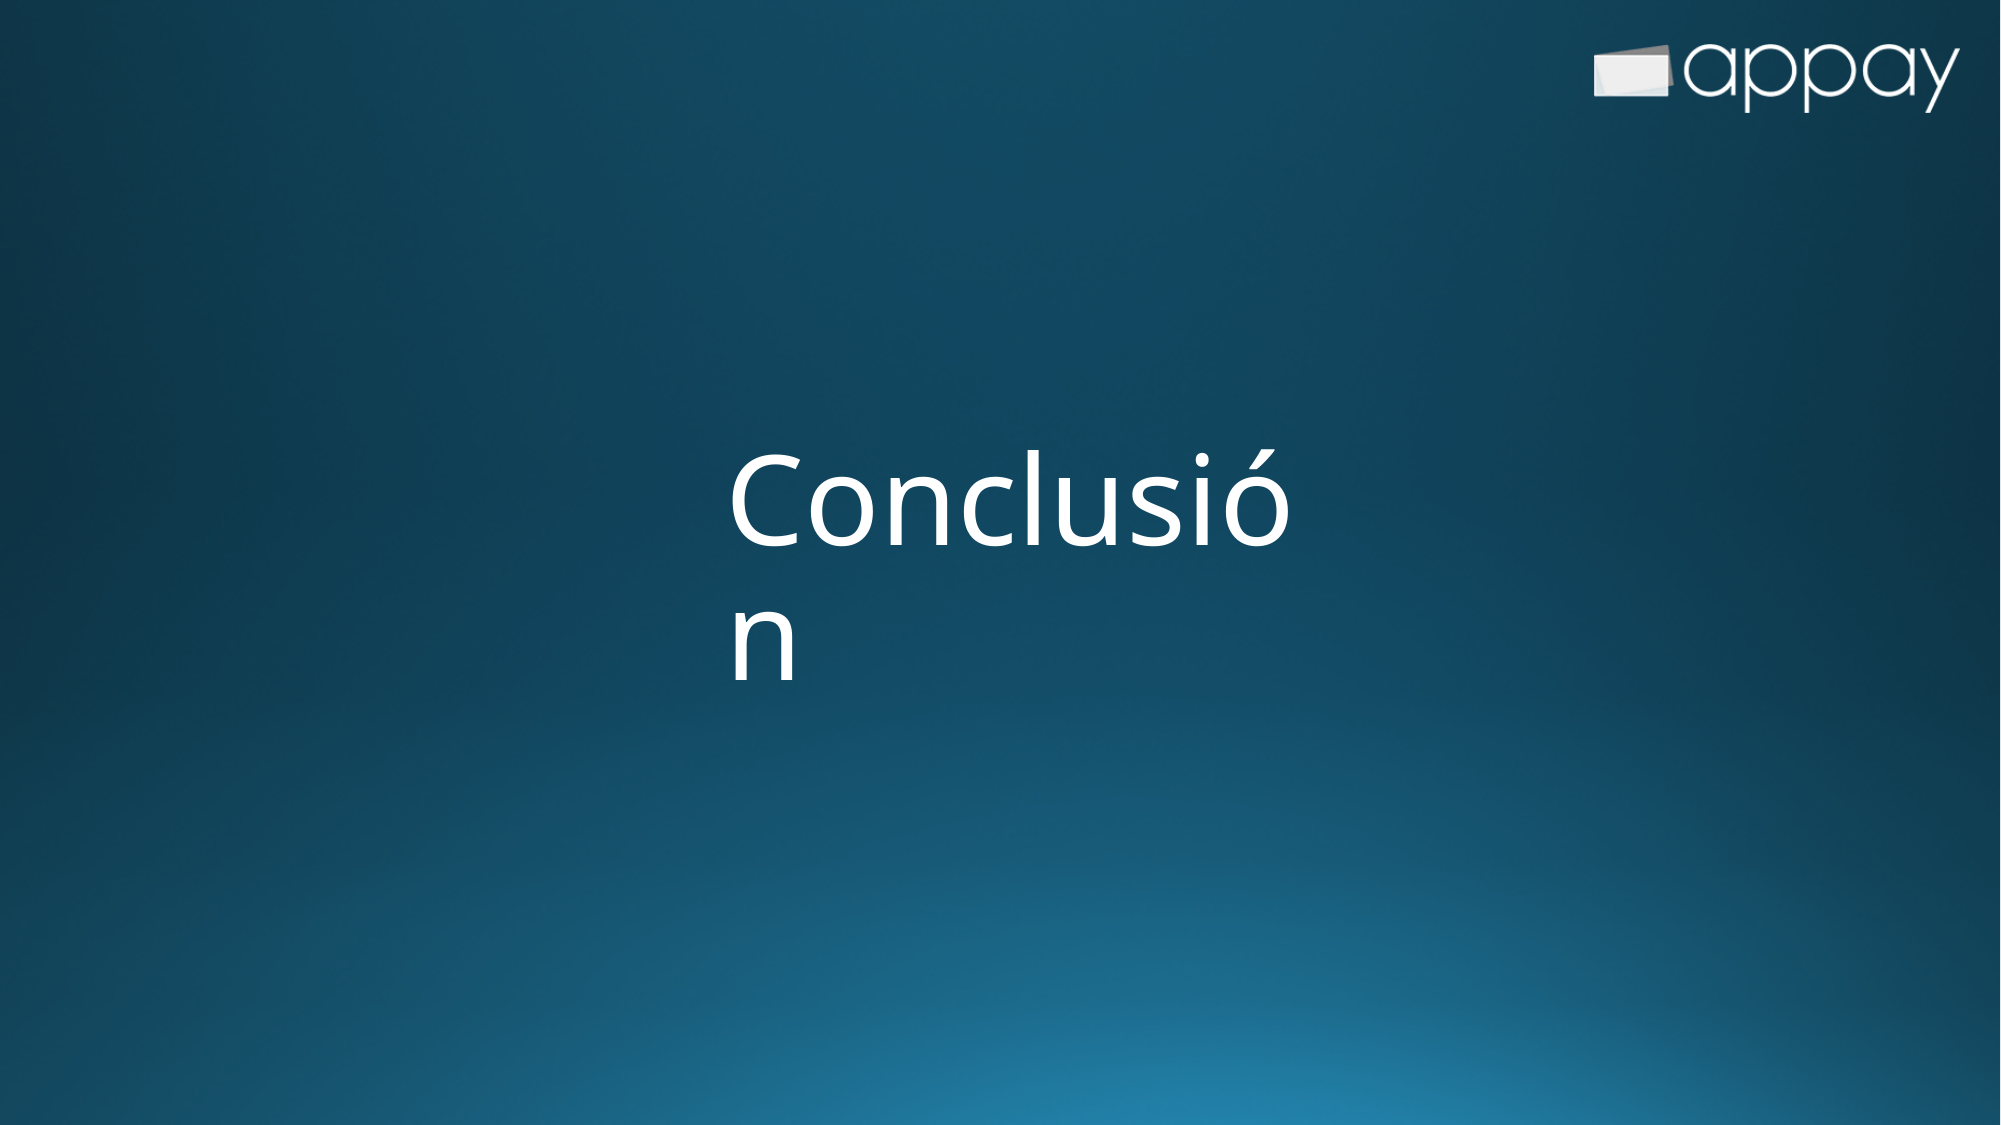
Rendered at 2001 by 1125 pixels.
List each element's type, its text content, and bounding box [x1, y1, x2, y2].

title Conclusión [710, 521, 1334, 625]
picture [0, 0, 2001, 1125]
